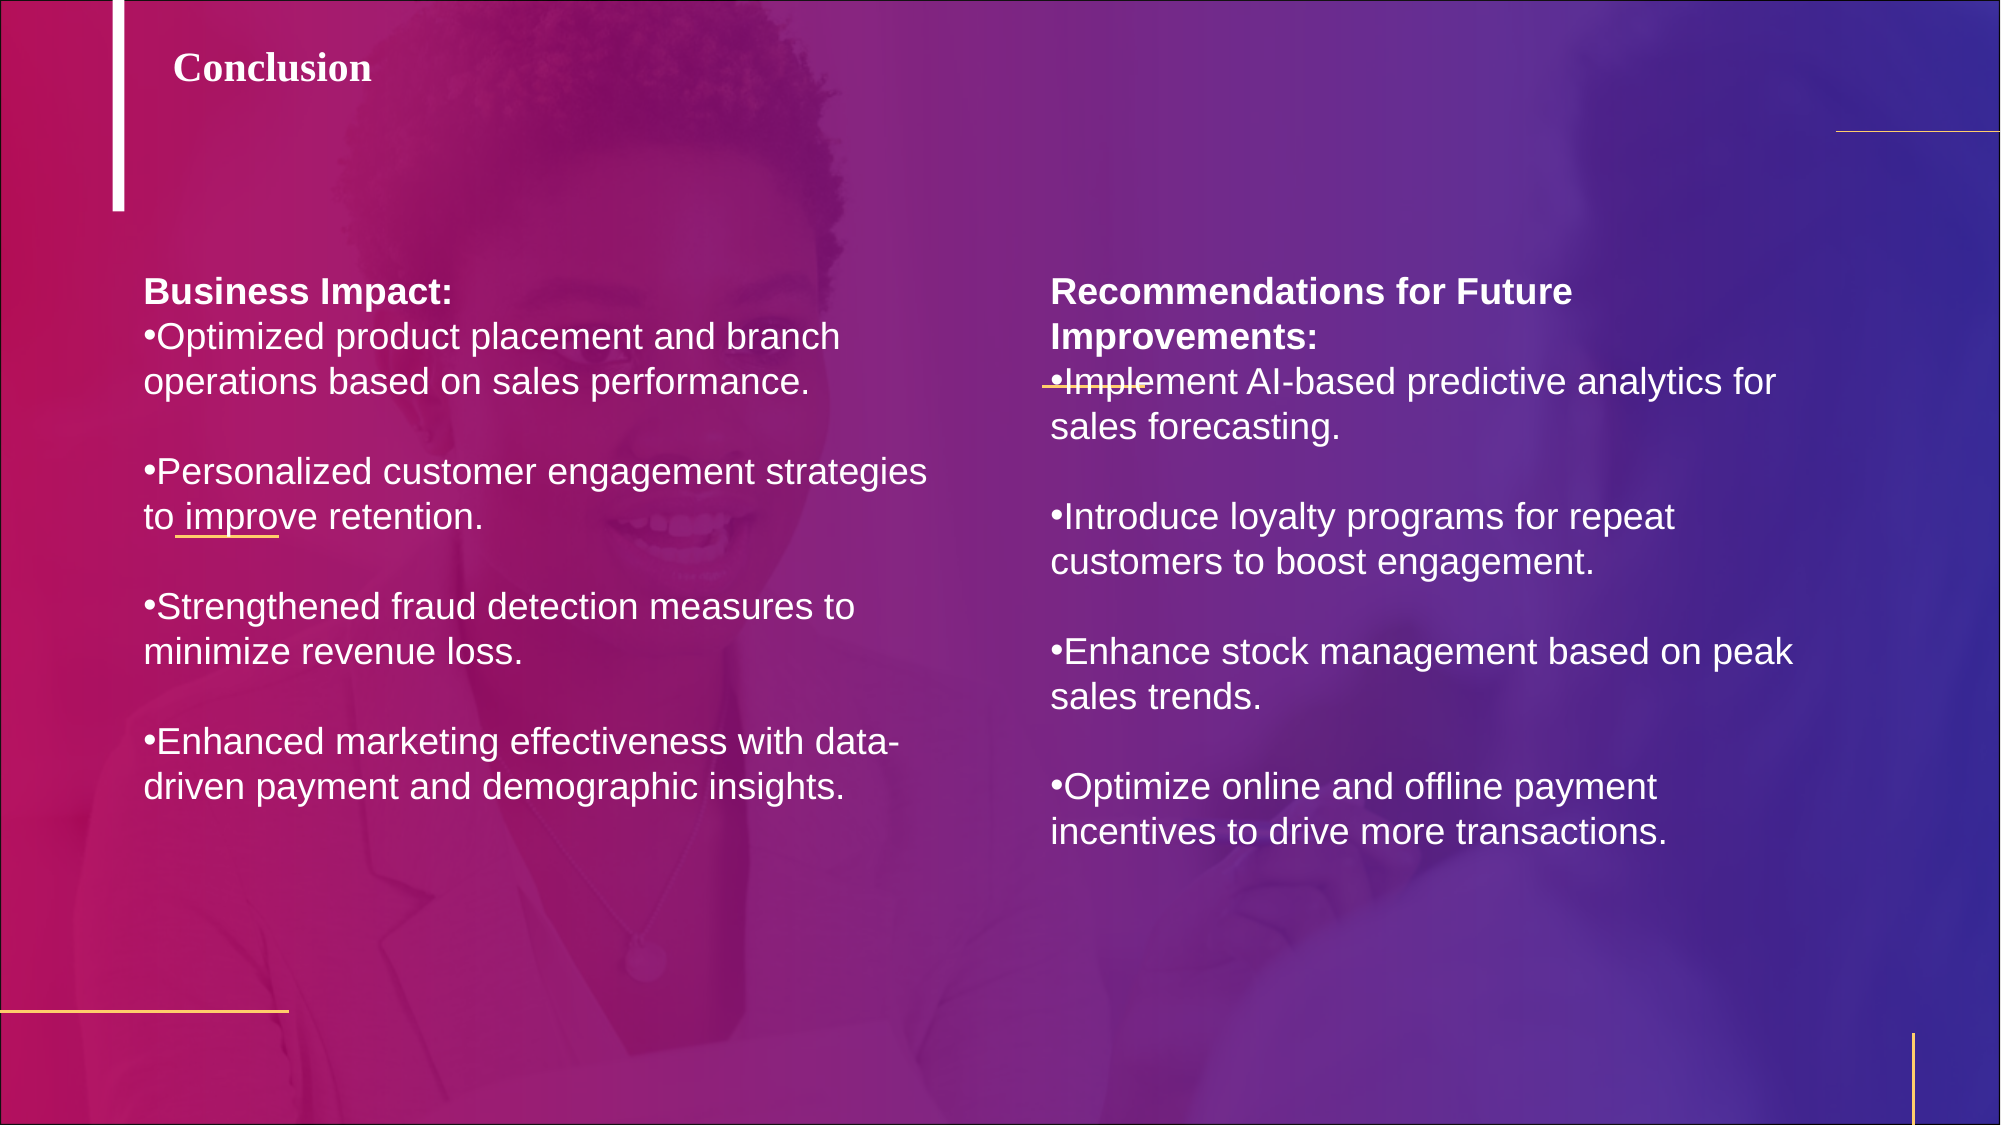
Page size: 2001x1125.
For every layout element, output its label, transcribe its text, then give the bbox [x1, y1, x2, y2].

text_box Recommendations for Future Improvements: Implement AI-based predictive analytics for sales forecasting. Introduce loyalty programs for repeat customers to boost engagement. Enhance stock management based on peak sales trends. Optimize online and offline payment incentives to drive more transactions. [1035, 259, 1841, 905]
text_box Business Impact: Optimized product placement and branch operations based on sales performance. Personalized customer engagement strategies to improve retention. Strengthened fraud detection measures to minimize revenue loss. Enhanced marketing effectiveness with data-driven payment and demographic insights. [128, 259, 965, 815]
text_box Conclusion [157, 32, 1767, 98]
